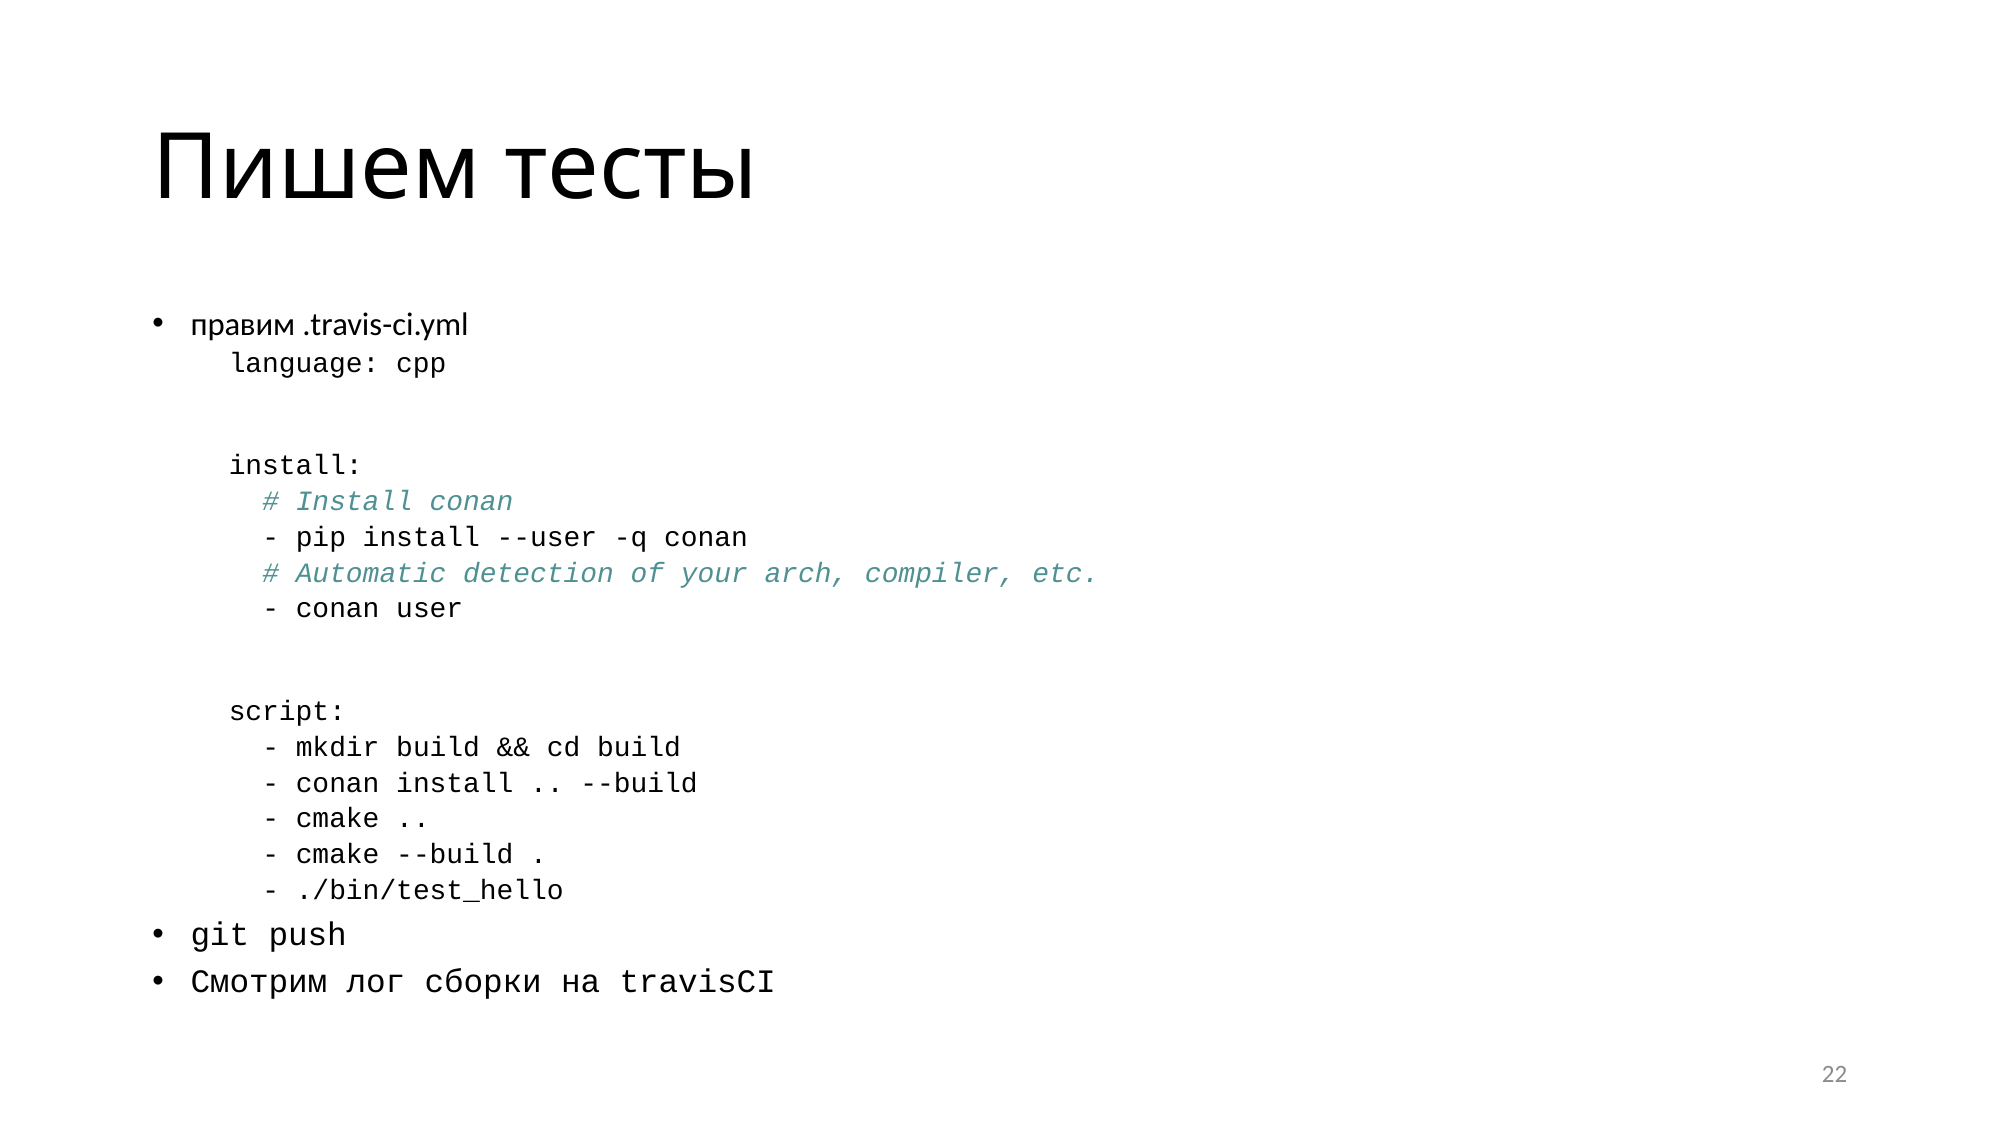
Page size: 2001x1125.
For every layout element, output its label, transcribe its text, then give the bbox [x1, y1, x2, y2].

title Пишем тесты [137, 59, 1863, 278]
list правим .travis-ci.yml language: cpp install: # Install conan - pip install --user -q conan # Automatic detection of your arch, compiler, etc. - conan user script: - mkdir build && cd build - conan install .. --build - cmake .. - cmake --build . - ./bin/test_hello git push Смотрим лог сборки на travisCI [137, 299, 1863, 1014]
slide_number 22 [1412, 1042, 1863, 1103]
